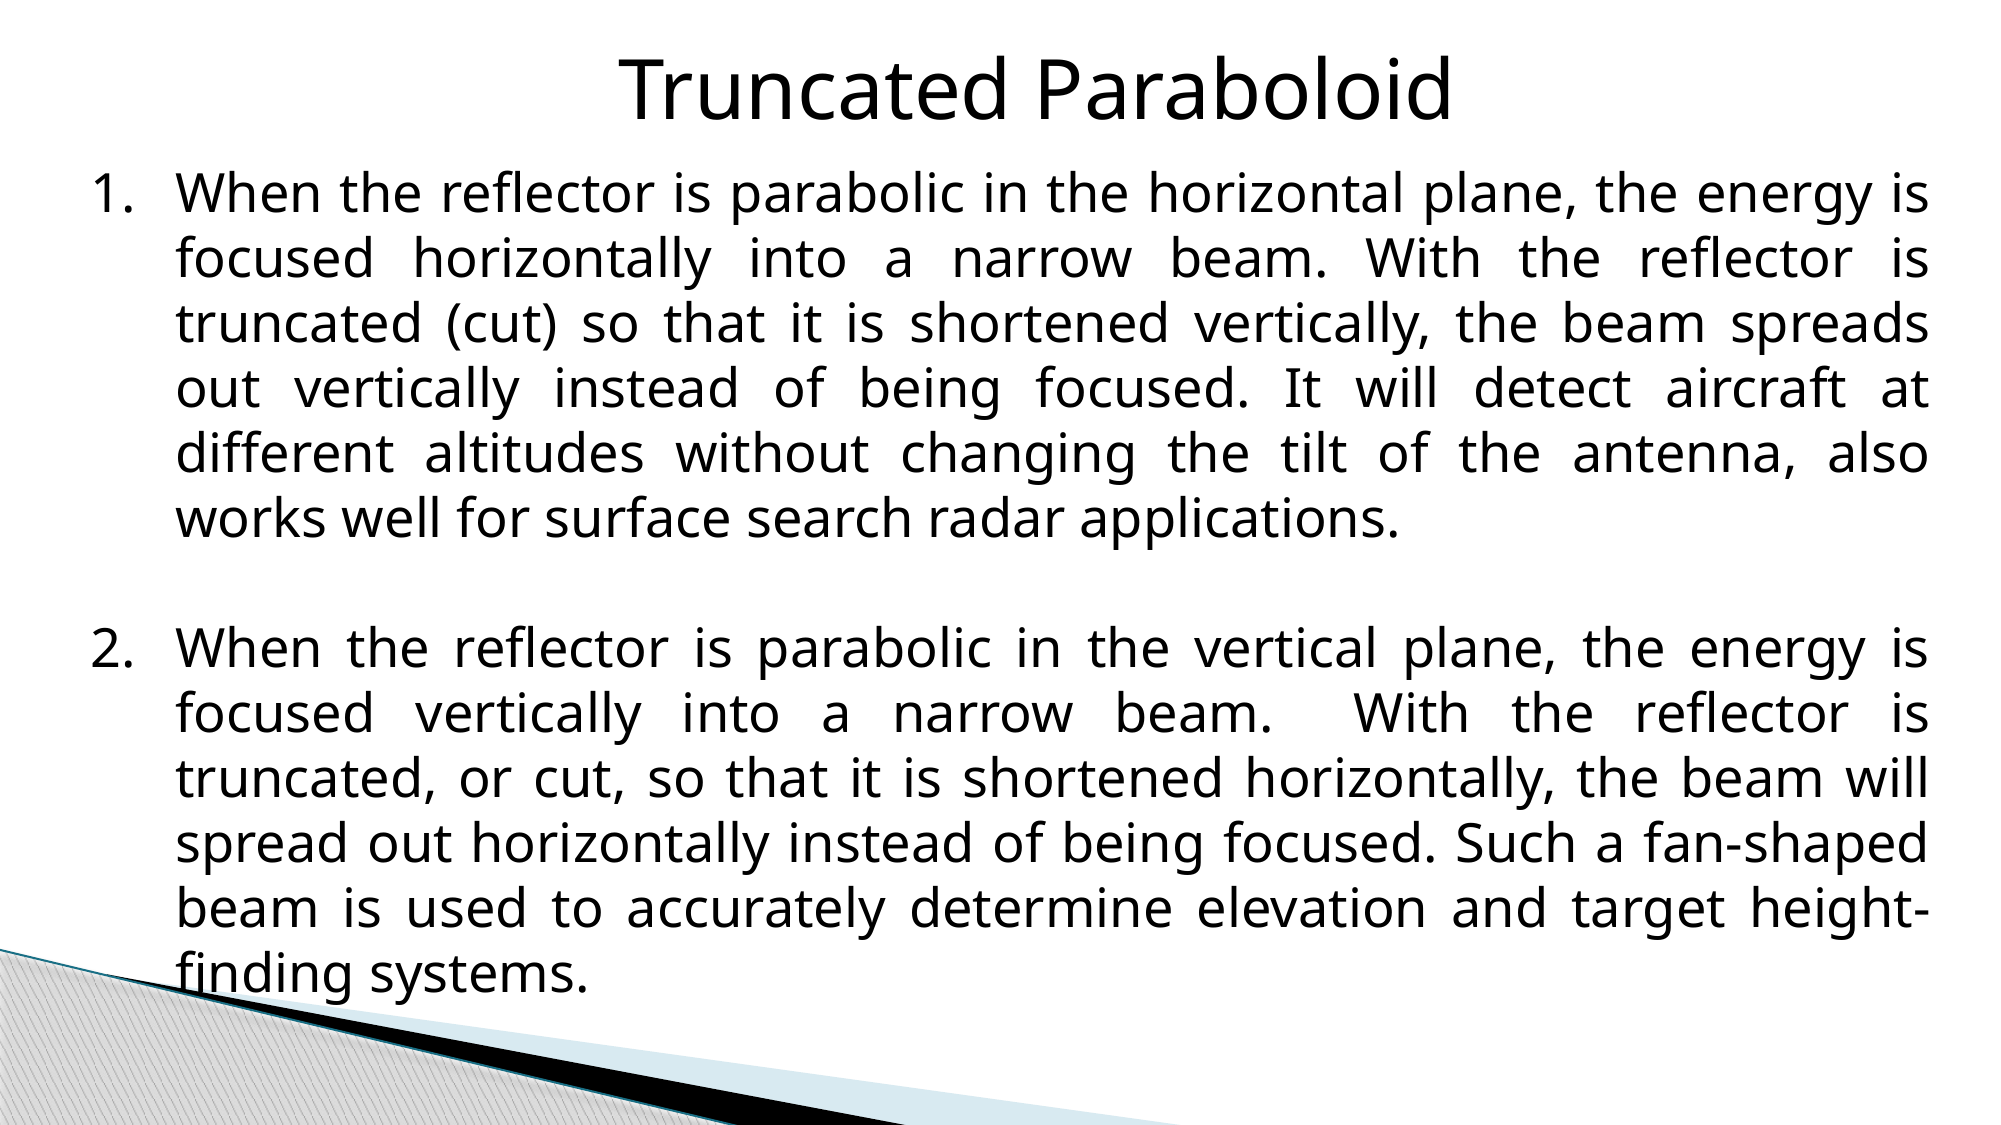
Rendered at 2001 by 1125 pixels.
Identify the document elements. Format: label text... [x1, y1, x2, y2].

text_box When the reflector is parabolic in the horizontal plane, the energy is focused horizontally into a narrow beam. With the reflector is truncated (cut) so that it is shortened vertically, the beam spreads out vertically instead of being focused. It will detect aircraft at different altitudes without changing the tilt of the antenna, also works well for surface search radar applications. When the reflector is parabolic in the vertical plane, the energy is focused vertically into a narrow beam. With the reflector is truncated, or cut, so that it is shortened horizontally, the beam will spread out horizontally instead of being focused. Such a fan-shaped beam is used to accurately determine elevation and target height-finding systems. [76, 151, 1948, 1011]
text_box Truncated Paraboloid [0, 19, 2000, 144]
